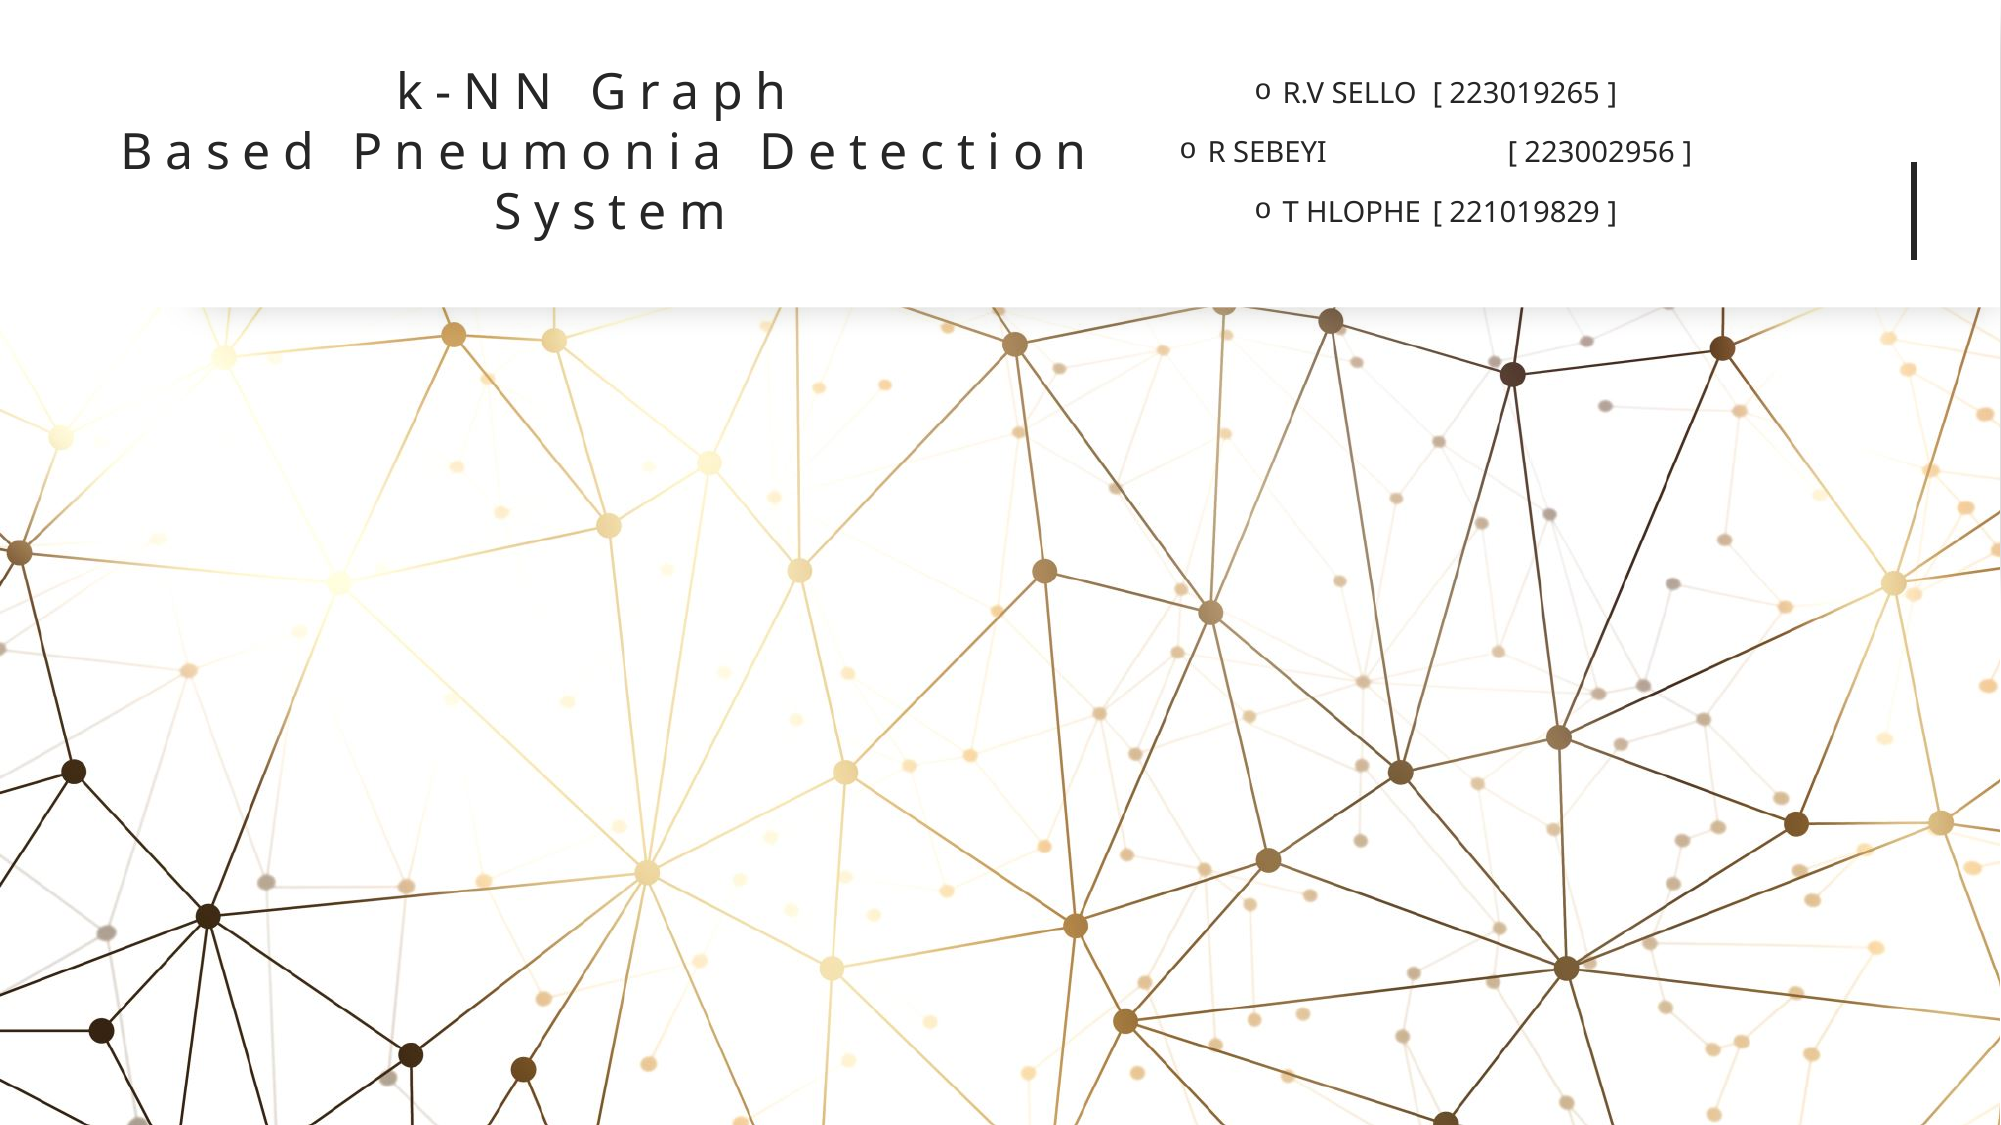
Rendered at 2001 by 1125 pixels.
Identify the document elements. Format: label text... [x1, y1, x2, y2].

text_box [0, 0, 2000, 307]
title k-NN Graph Based Pneumonia Detection System [96, 48, 1061, 251]
subtitle R.V SELLO [ 223019265 ] R SEBEYI [ 223002956 ] T HLOPHE [ 221019829 ] [1061, 48, 1811, 251]
picture [0, 307, 2000, 1125]
